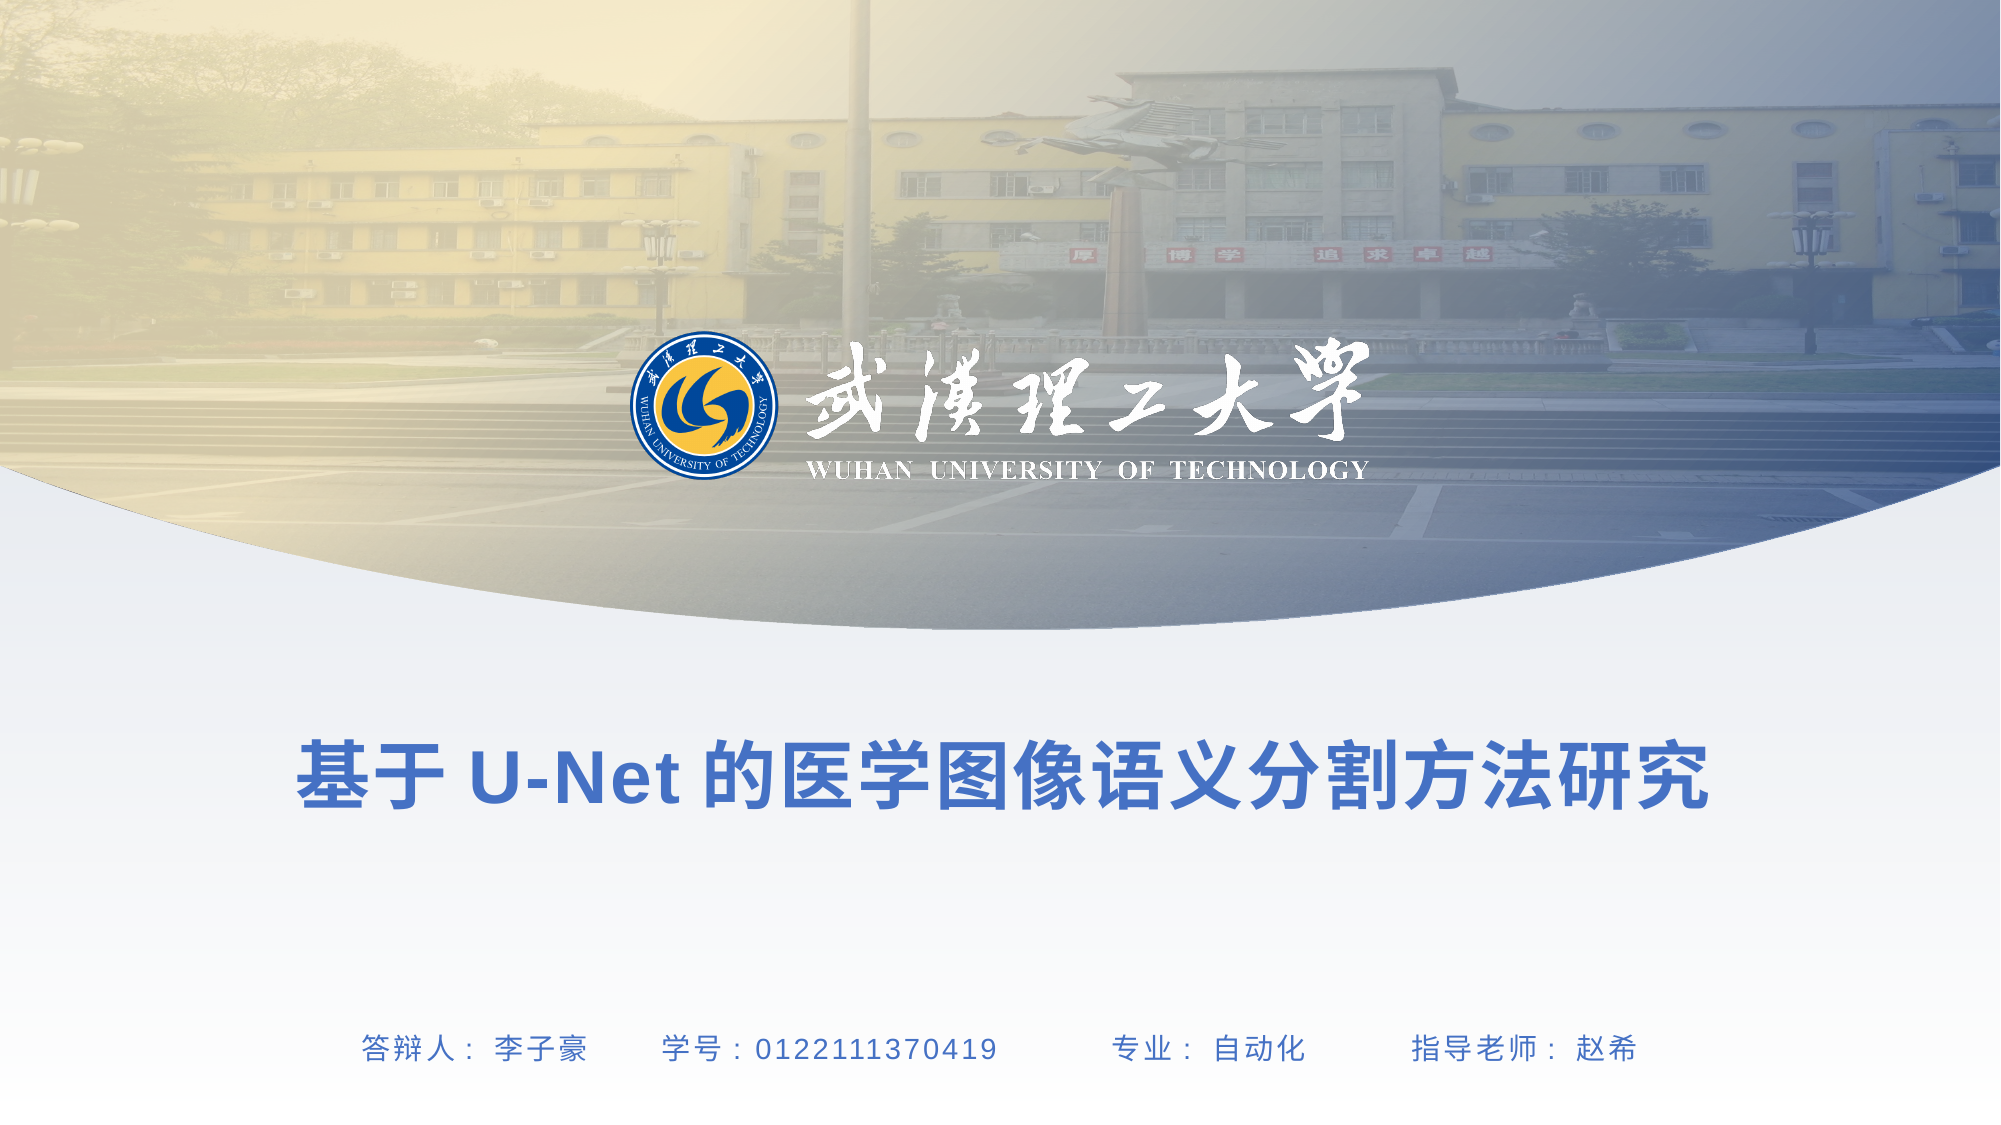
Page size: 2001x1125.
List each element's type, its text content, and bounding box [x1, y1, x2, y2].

picture [630, 331, 1369, 480]
text_box 答辩人: 李子豪 学号: 0122111370419 专业: 自动化 指导老师: 赵希 [338, 1027, 1662, 1074]
list 基于U-Net的医学图像语义分割方法研究 [219, 731, 1787, 829]
